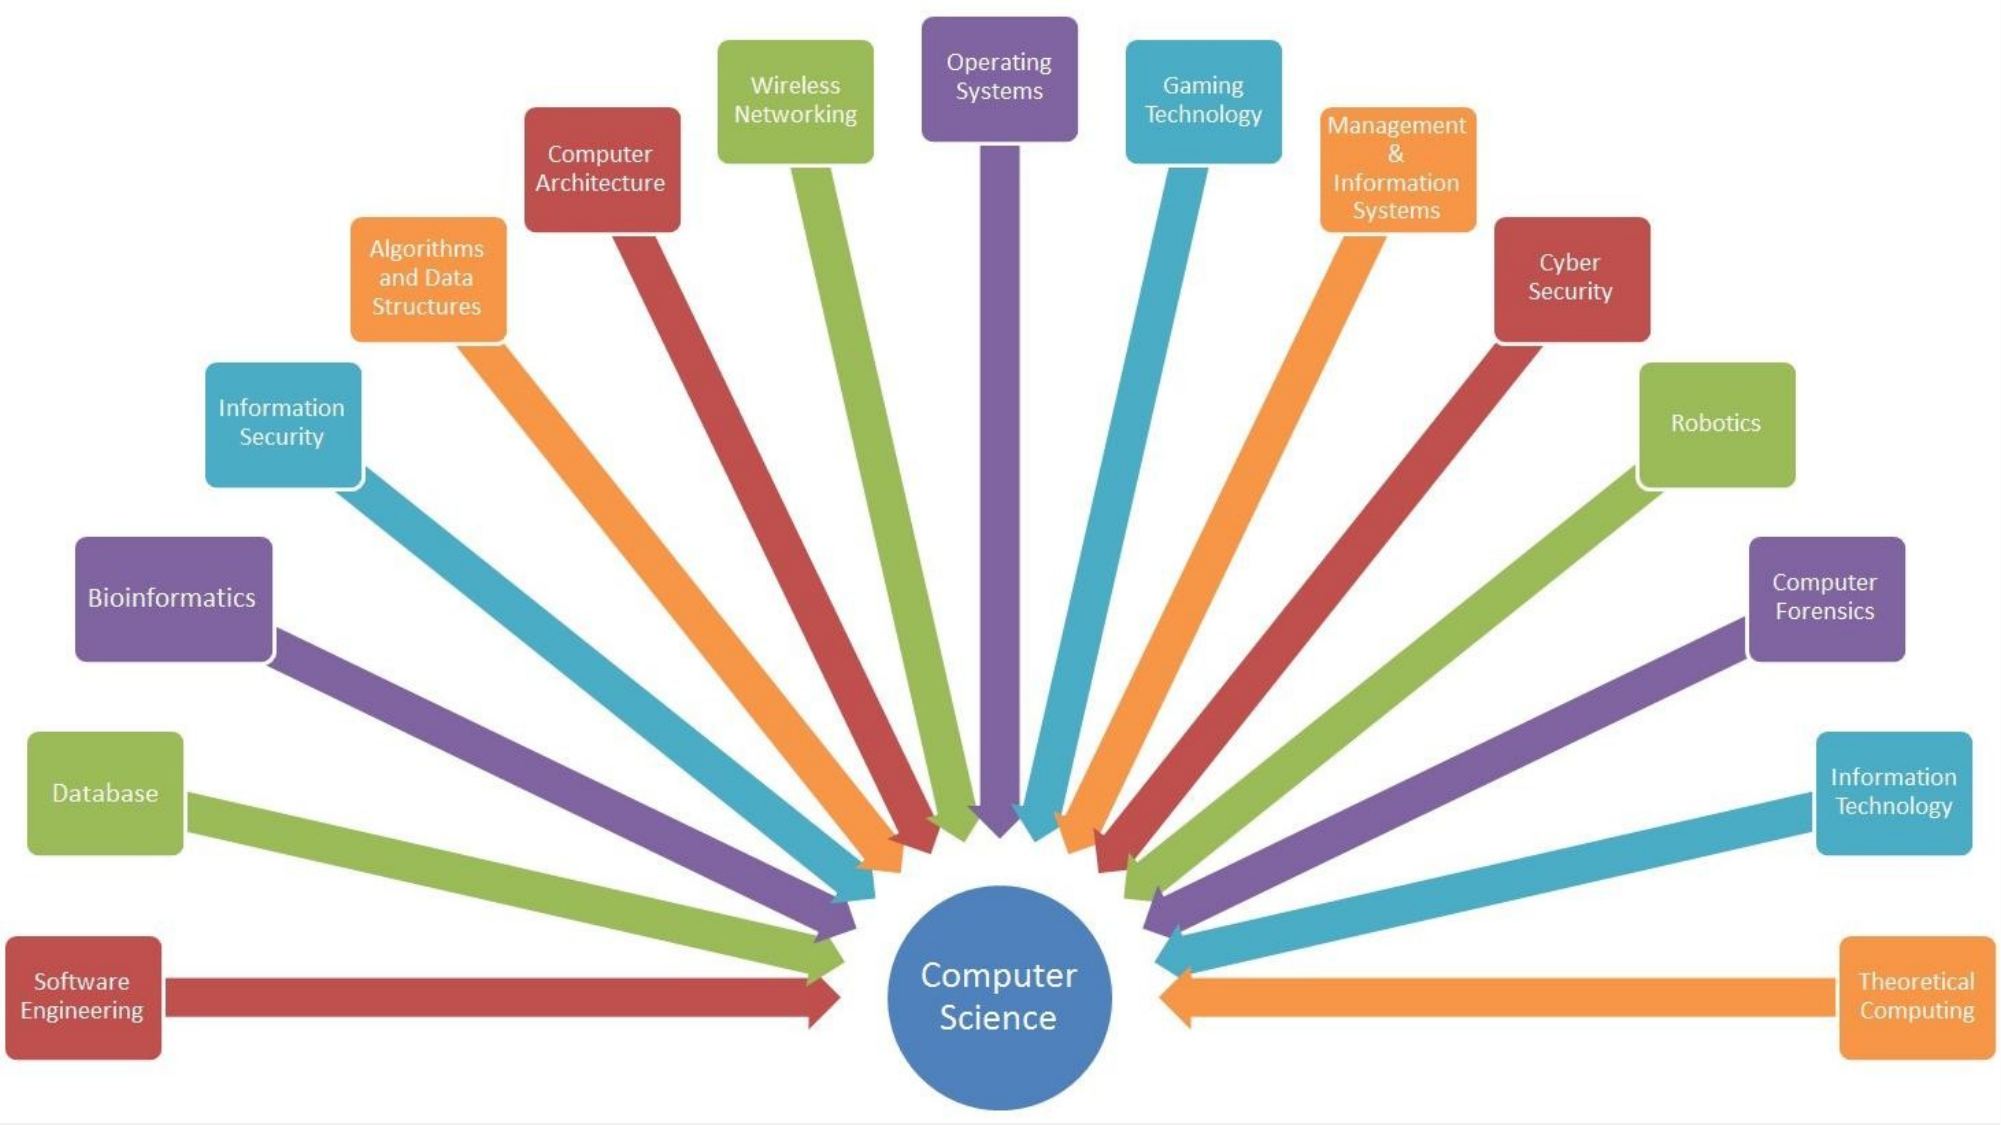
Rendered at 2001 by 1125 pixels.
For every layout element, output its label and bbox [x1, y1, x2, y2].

text_box [0, 0, 2000, 1123]
